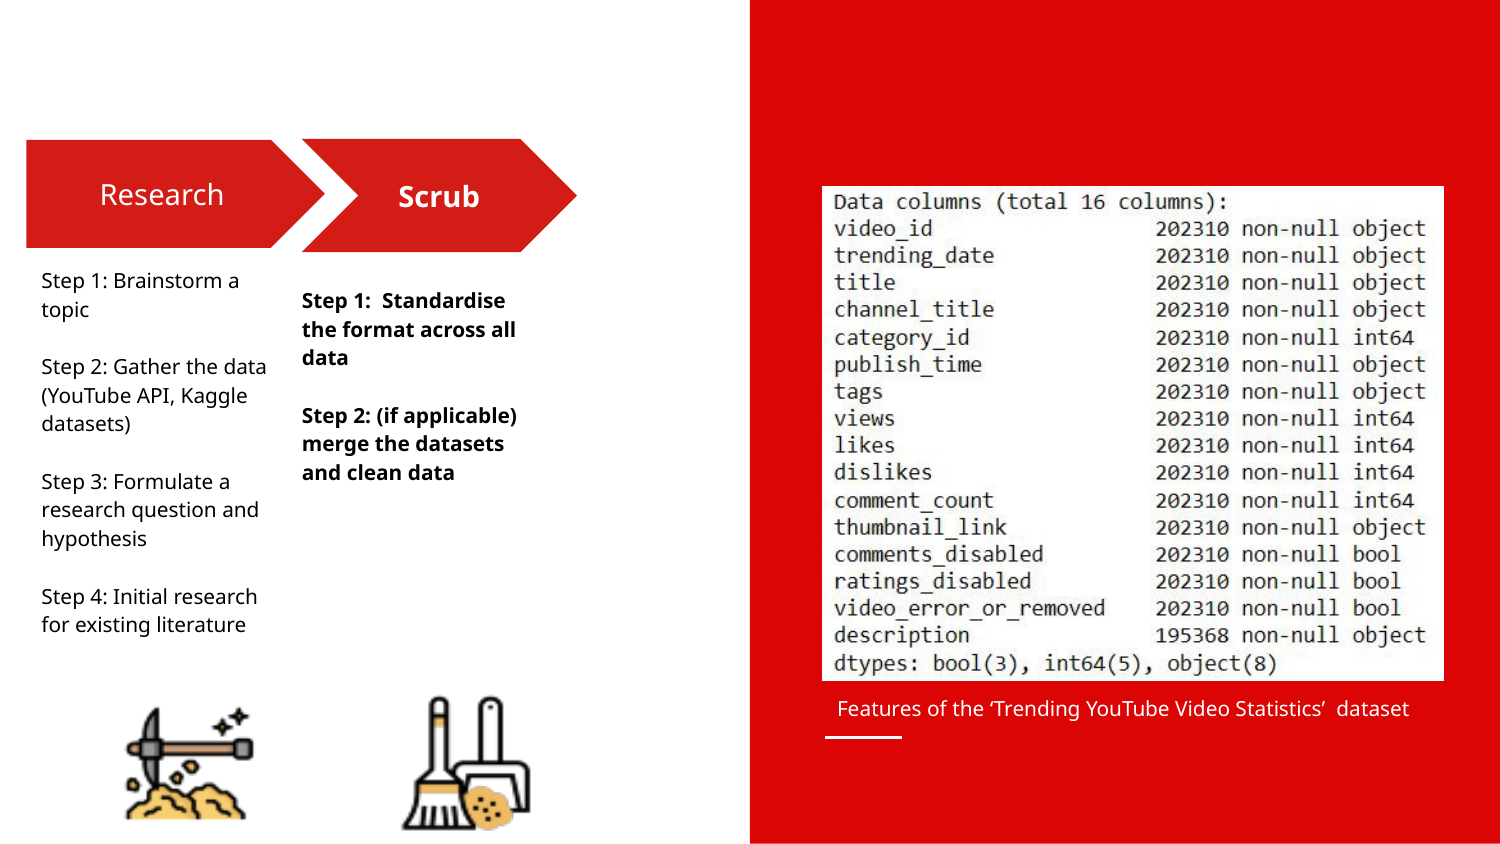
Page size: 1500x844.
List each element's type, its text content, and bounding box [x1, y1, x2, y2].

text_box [26, 139, 326, 635]
text_box Features of the ‘Trending YouTube Video Statistics’ dataset [822, 680, 1500, 737]
picture [821, 186, 1444, 682]
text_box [286, 138, 578, 655]
picture [0, 670, 597, 835]
